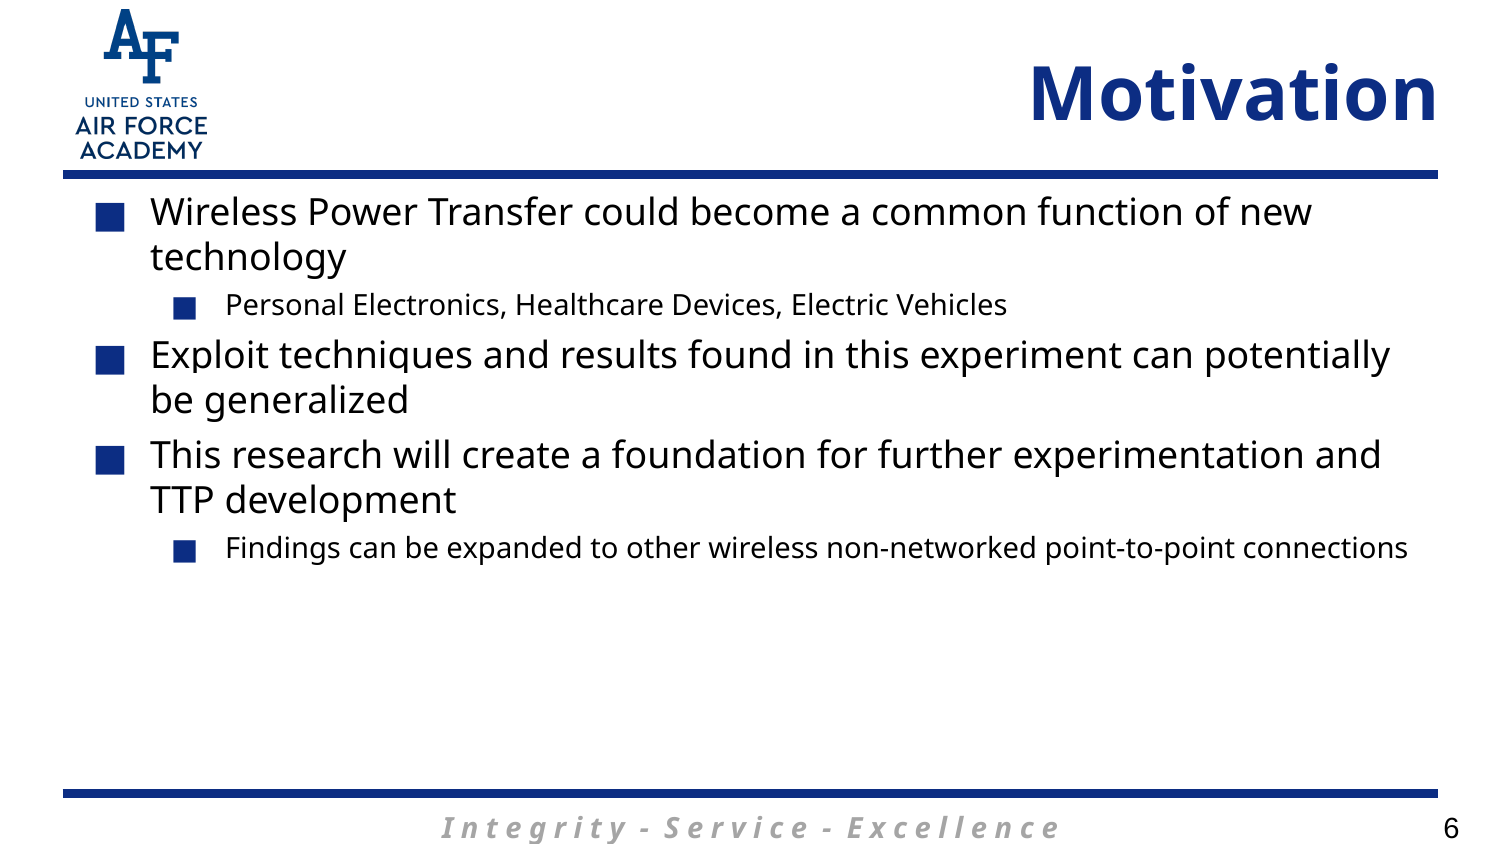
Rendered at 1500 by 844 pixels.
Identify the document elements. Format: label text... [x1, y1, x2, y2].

subtitle Wireless Power Transfer could become a common function of new technology Personal Electronics, Healthcare Devices, Electric Vehicles Exploit techniques and results found in this experiment can potentially be generalized This research will create a foundation for further experimentation and TTP development Findings can be expanded to other wireless non-networked point-to-point connections [60, 180, 1440, 788]
picture [75, 9, 207, 159]
slide_number 6 [1402, 802, 1500, 844]
title Motivation [300, 22, 1455, 158]
